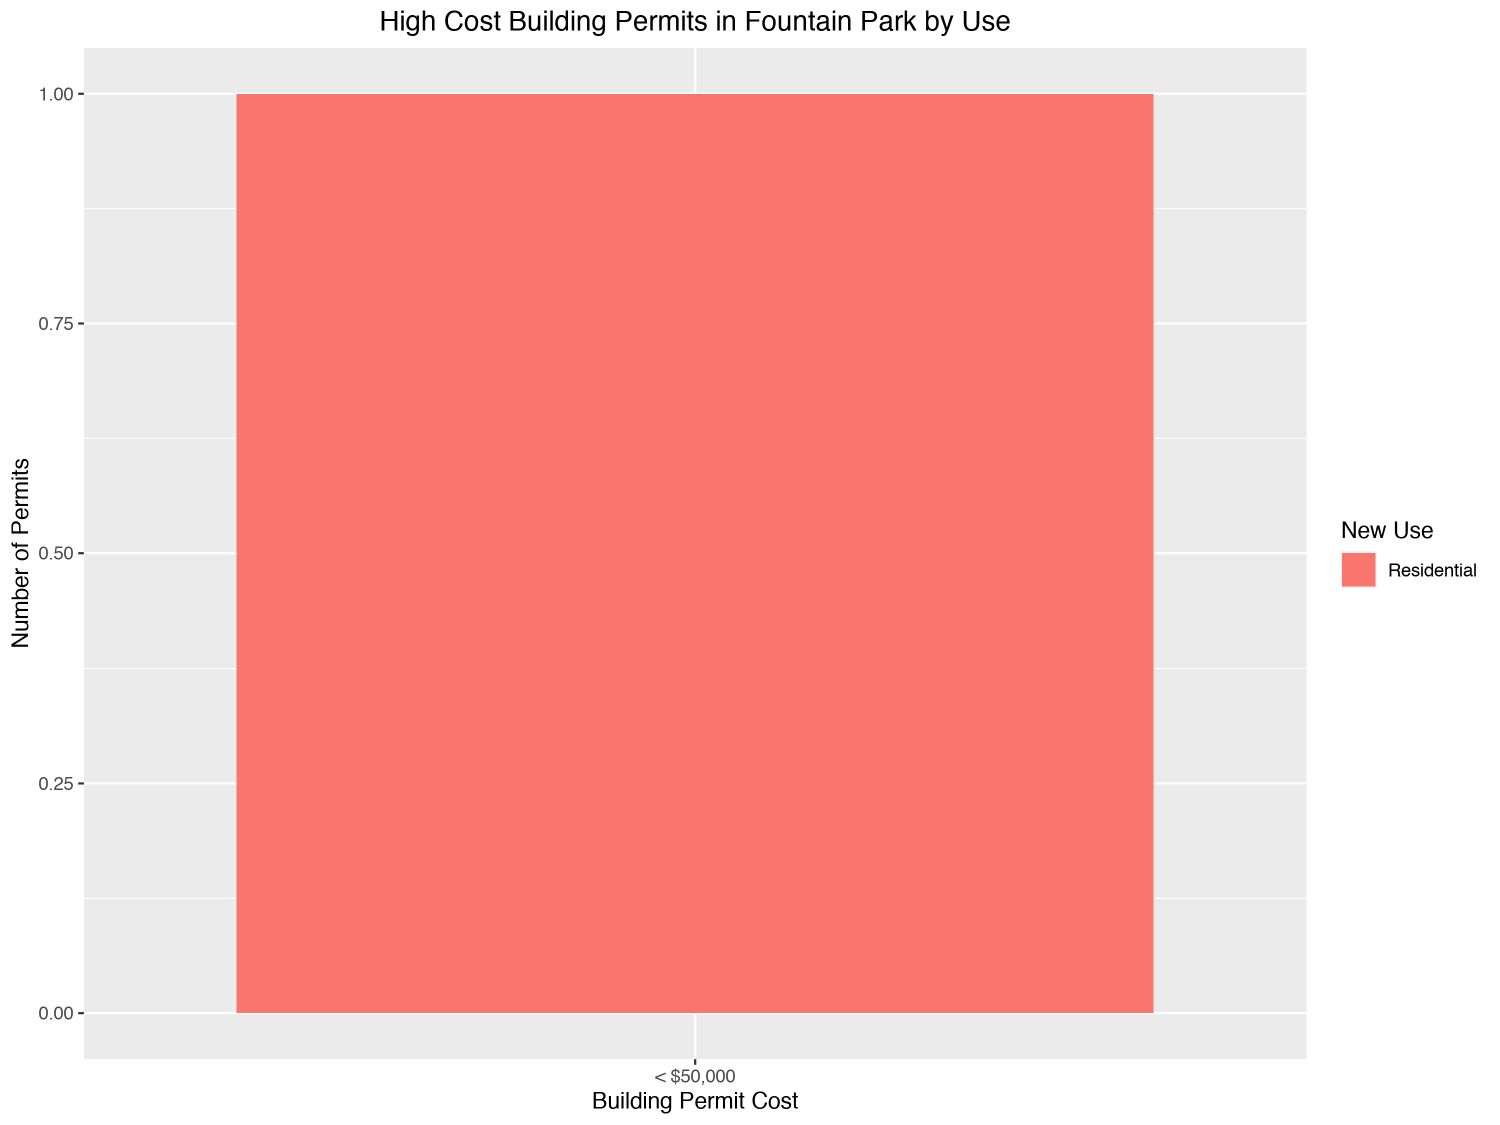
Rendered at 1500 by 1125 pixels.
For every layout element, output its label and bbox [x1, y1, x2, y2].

list [0, 0, 1500, 1125]
